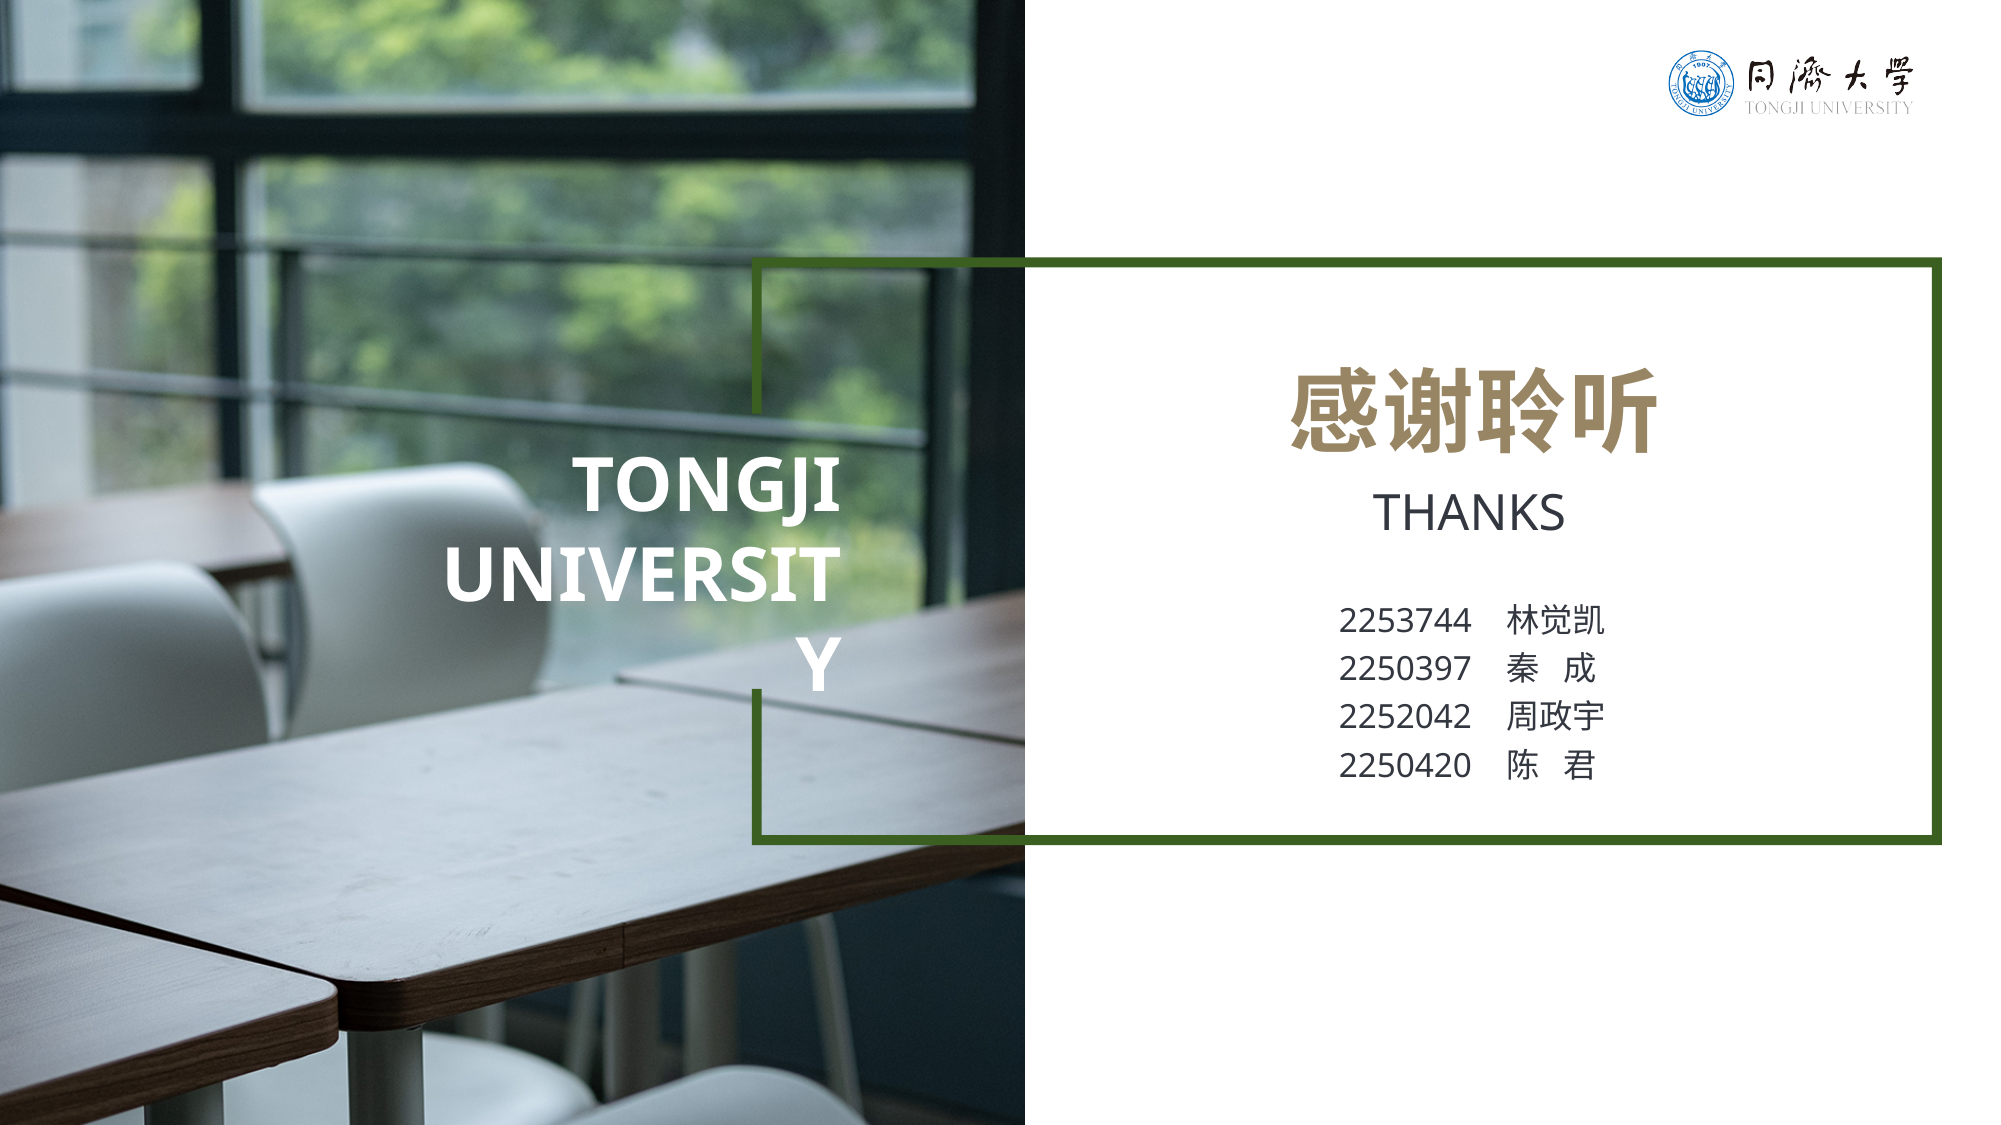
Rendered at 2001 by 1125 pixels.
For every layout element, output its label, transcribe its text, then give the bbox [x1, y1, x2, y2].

text_box [1026, 256, 1943, 846]
picture [0, 0, 1026, 1125]
text_box THANKS [1358, 472, 1628, 548]
text_box 感谢聆听 [1273, 324, 1722, 472]
picture [1651, 11, 1930, 154]
text_box 2253744 林觉凯 2250397 秦 成 2252042 周政宇 2250420 陈 君 [1249, 583, 1756, 791]
